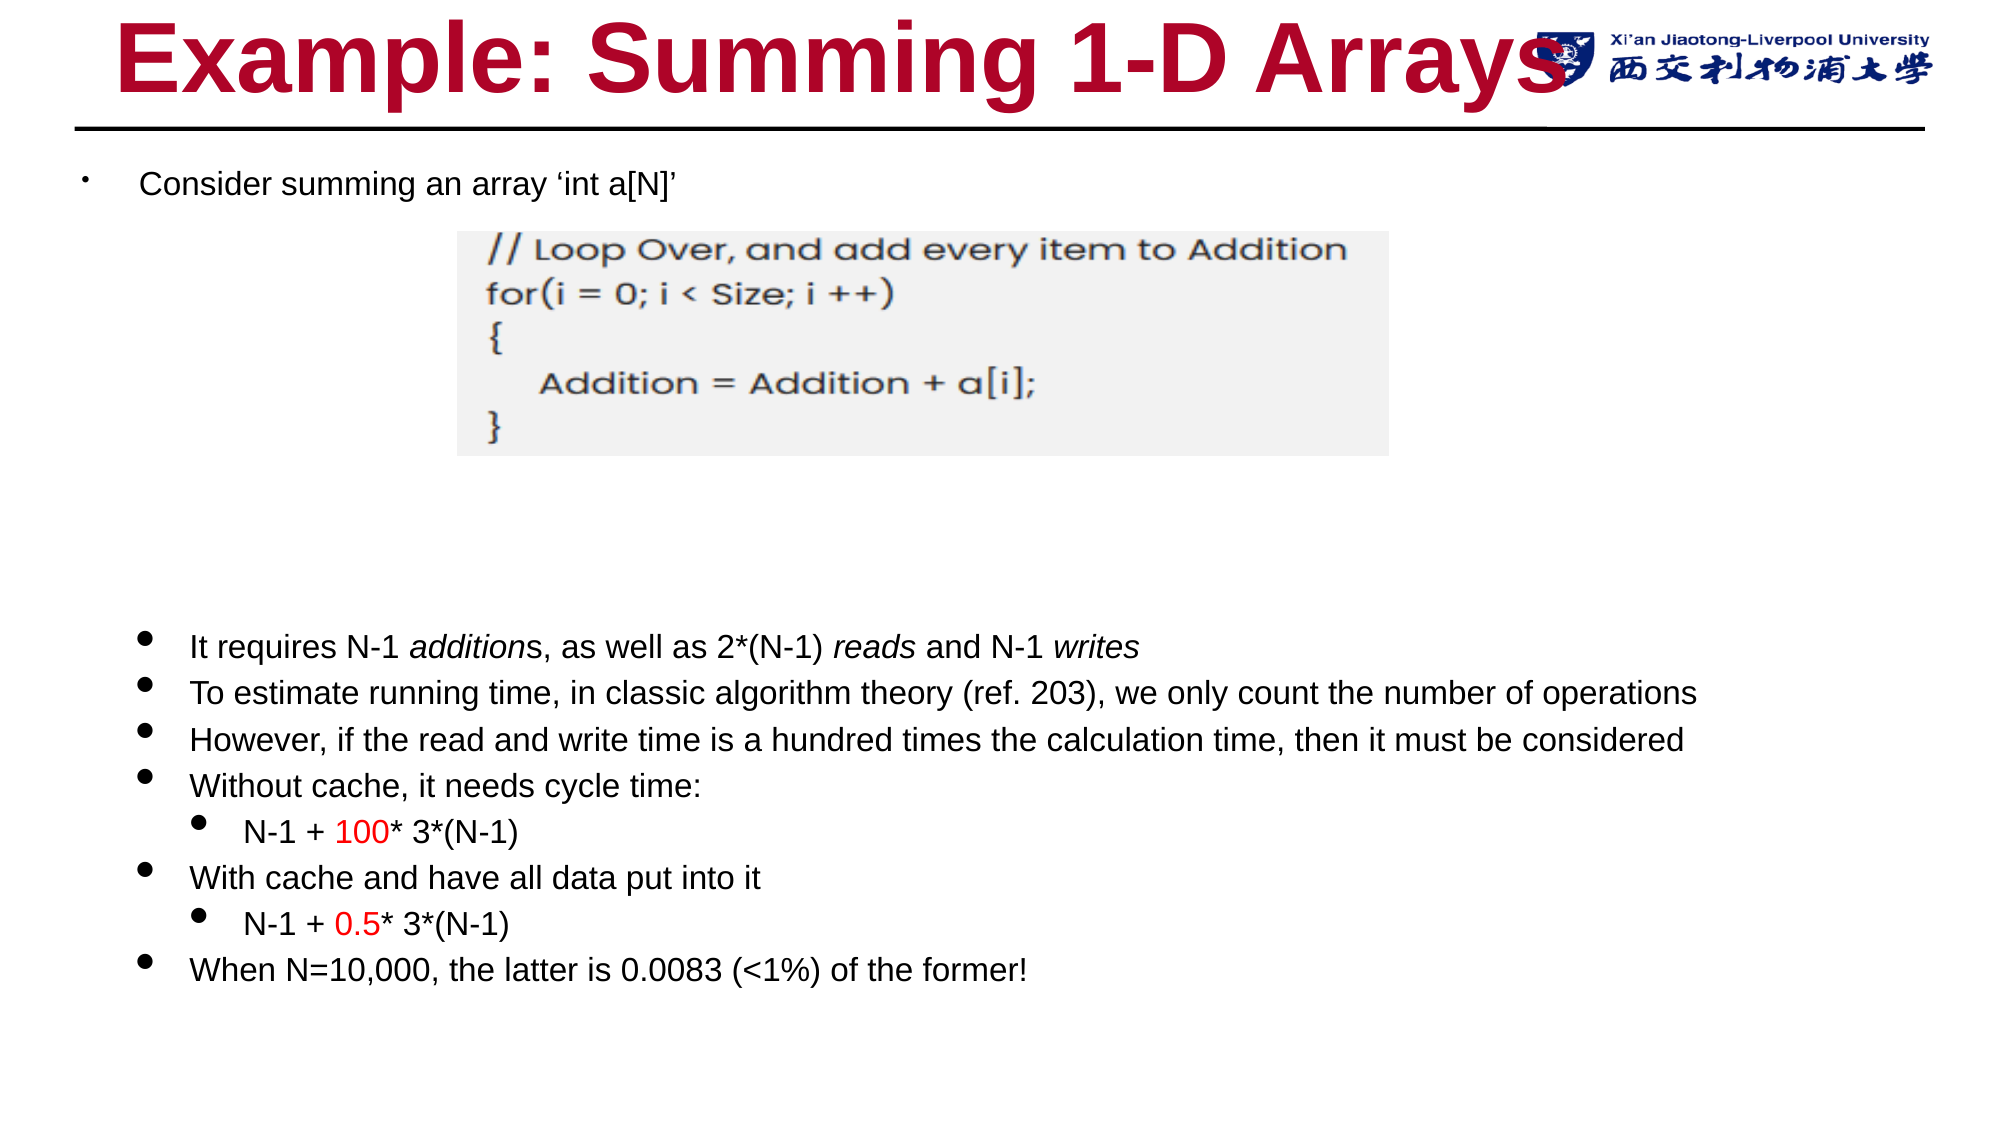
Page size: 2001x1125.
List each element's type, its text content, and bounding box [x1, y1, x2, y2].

list Consider summing an array ‘int a[N]’ It requires N-1 additions, as well as 2*(N-1) reads and N-1 writes To estimate running time, in classic algorithm theory (ref. 203), we only count the number of operations However, if the read and write time is a hundred times the calculation time, then it must be considered Without cache, it needs cycle time: N-1 + 100* 3*(N-1) With cache and have all data put into it N-1 + 0.5* 3*(N-1) When N=10,000, the latter is 0.0083 (<1%) of the former! [76, 157, 1924, 1043]
picture [1532, 15, 1938, 100]
title Example: Summing 1-D Arrays [109, 20, 1891, 119]
picture [457, 231, 1389, 456]
